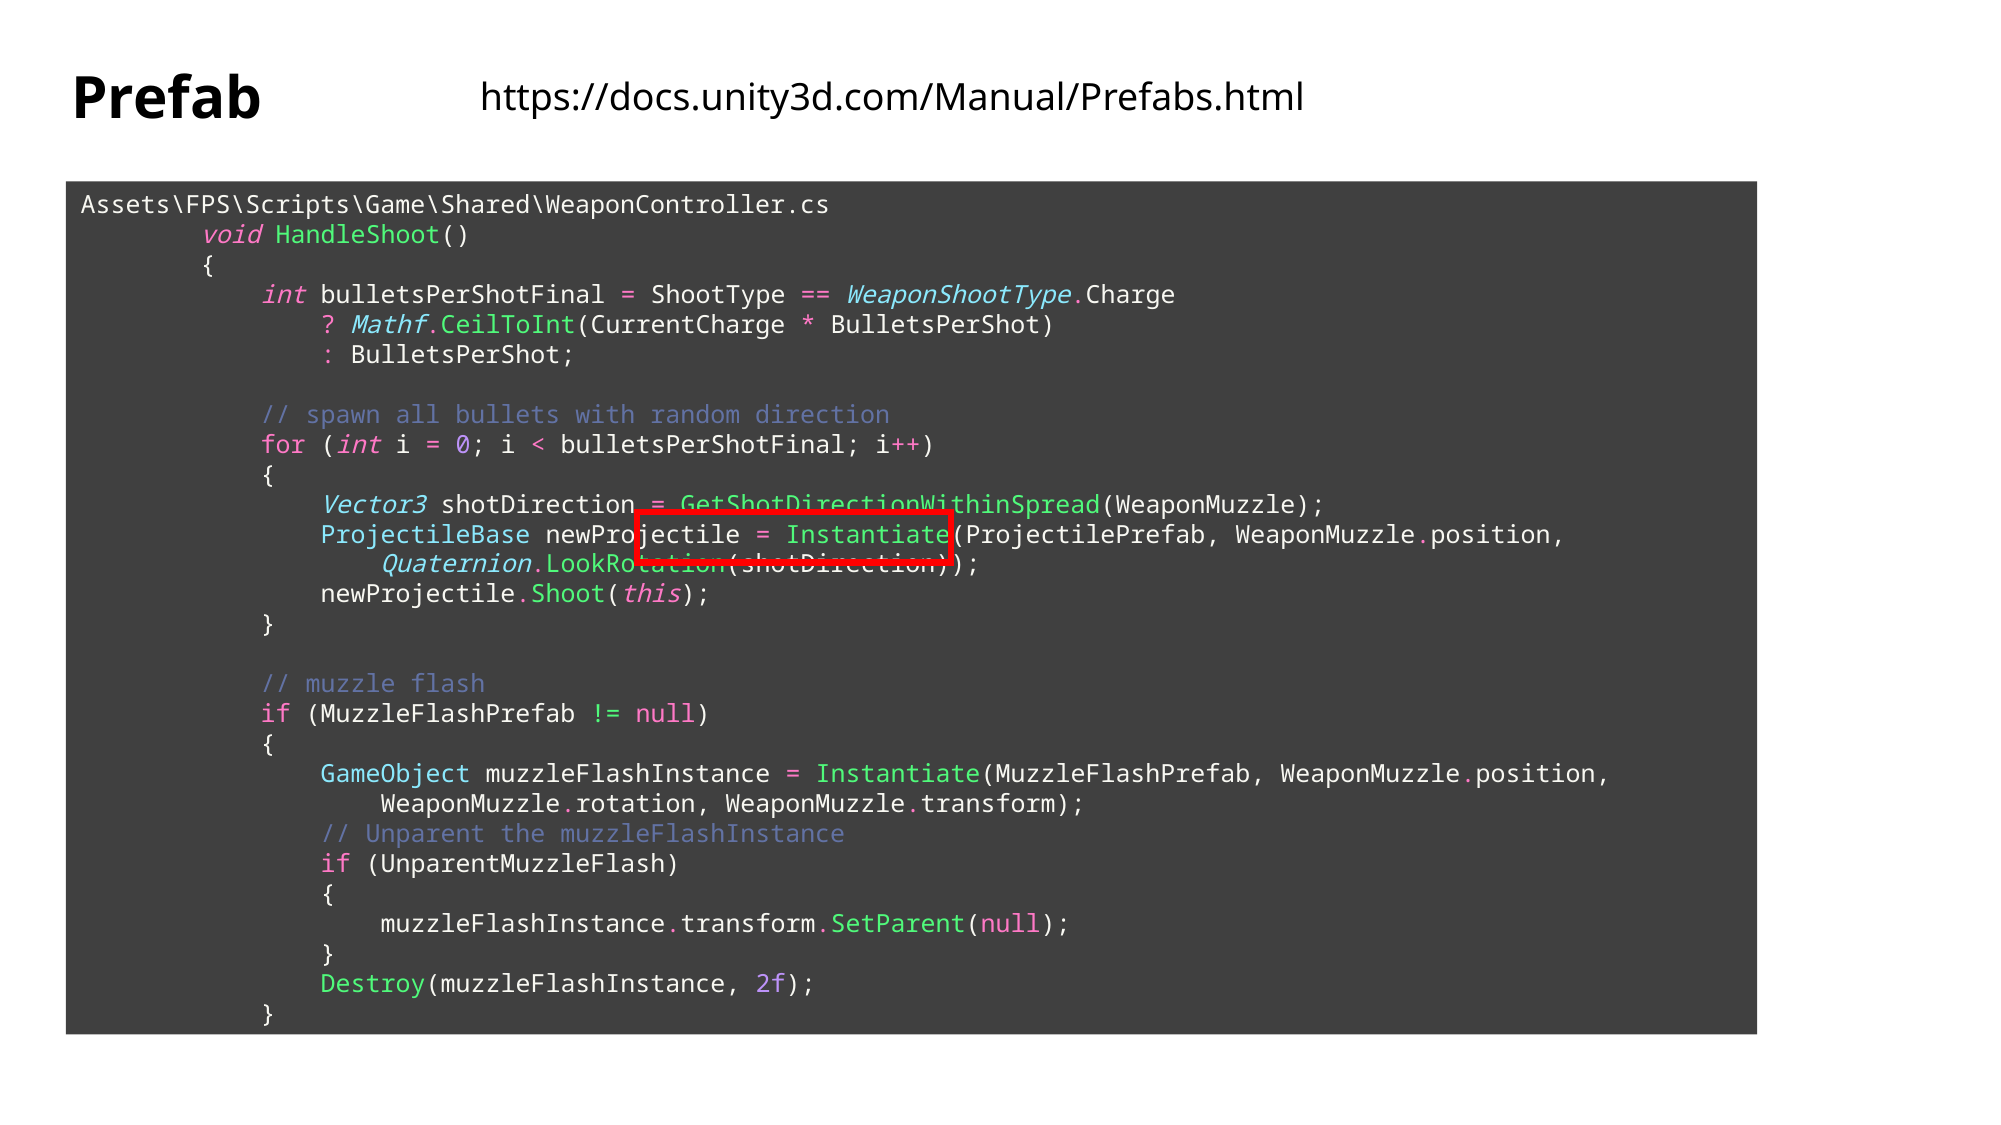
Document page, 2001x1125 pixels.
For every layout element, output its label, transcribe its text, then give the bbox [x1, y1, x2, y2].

text_box Prefab [56, 52, 1217, 138]
text_box Assets\FPS\Scripts\Game\Shared\WeaponController.cs void HandleShoot() { int bulletsPerShotFinal = ShootType == WeaponShootType.Charge ? Mathf.CeilToInt(CurrentCharge * BulletsPerShot) : BulletsPerShot; // spawn all bullets with random direction for (int i = 0; i < bulletsPerShotFinal; i++) { Vector3 shotDirection = GetShotDirectionWithinSpread(WeaponMuzzle); ProjectileBase newProjectile = Instantiate(ProjectilePrefab, WeaponMuzzle.position, Quaternion.LookRotation(shotDirection)); newProjectile.Shoot(this); } // muzzle flash if (MuzzleFlashPrefab != null) { GameObject muzzleFlashInstance = Instantiate(MuzzleFlashPrefab, WeaponMuzzle.position, WeaponMuzzle.rotation, WeaponMuzzle.transform); // Unparent the muzzleFlashInstance if (UnparentMuzzleFlash) { muzzleFlashInstance.transform.SetParent(null); } Destroy(muzzleFlashInstance, 2f); } [65, 181, 1758, 1035]
text_box [636, 511, 952, 563]
text_box https://docs.unity3d.com/Manual/Prefabs.html [465, 65, 1969, 126]
